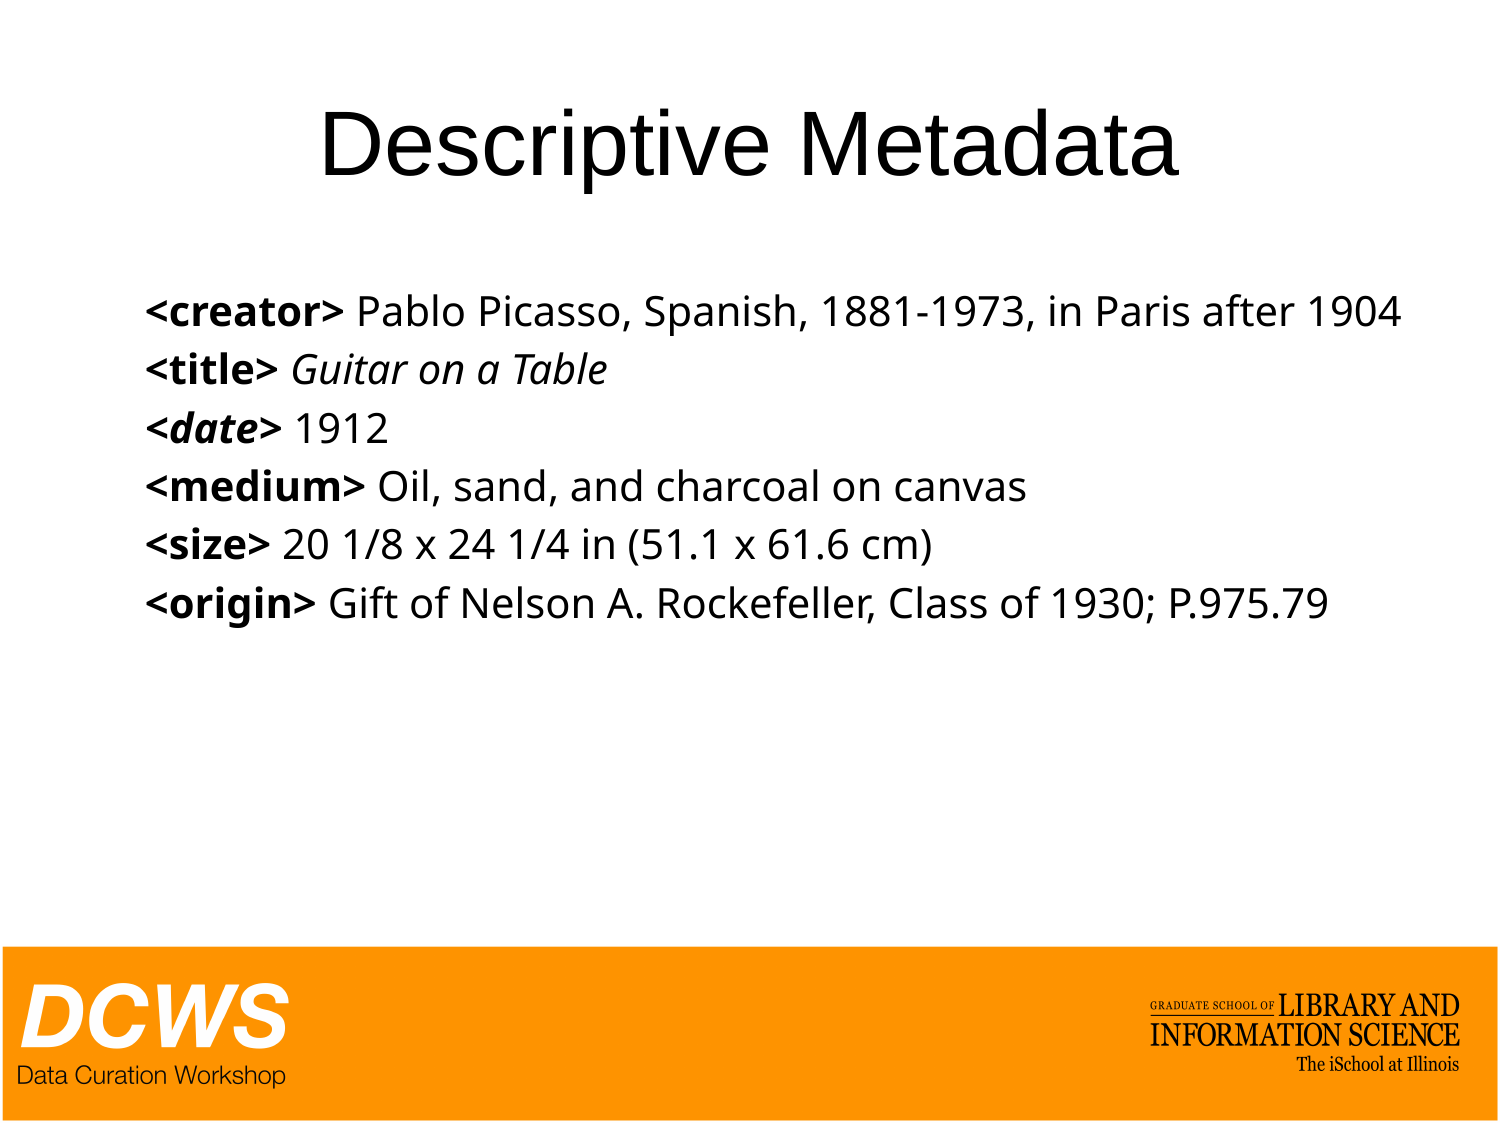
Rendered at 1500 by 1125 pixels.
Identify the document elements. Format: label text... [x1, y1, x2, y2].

title Descriptive Metadata [75, 45, 1425, 233]
picture [0, 944, 1500, 1123]
list <creator> Pablo Picasso, Spanish, 1881-1973, in Paris after 1904 <title> Guitar on a Table <date> 1912 <medium> Oil, sand, and charcoal on canvas <size> 20 1/8 x 24 1/4 in (51.1 x 61.6 cm) <origin> Gift of Nelson A. Rockefeller, Class of 1930; P.975.79 [129, 276, 1425, 907]
